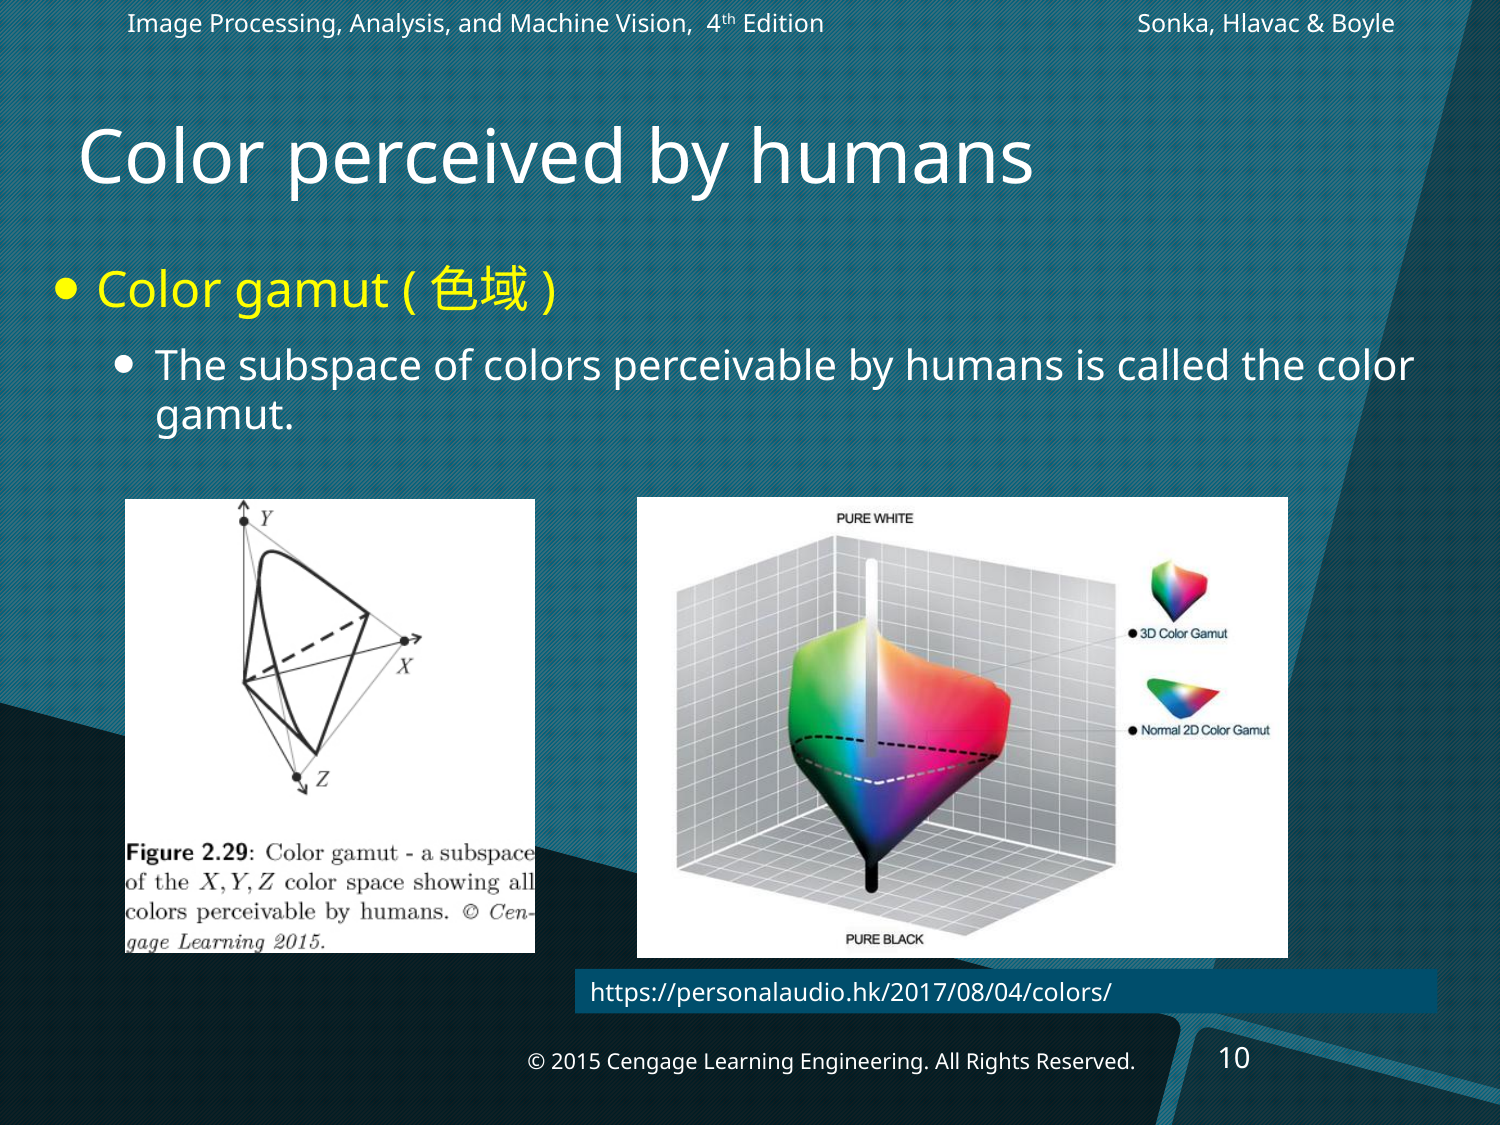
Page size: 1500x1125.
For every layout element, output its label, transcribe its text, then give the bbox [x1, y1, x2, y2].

slide_number 10 [1202, 1024, 1463, 1094]
text_box Image Processing, Analysis, and Machine Vision, 4th Edition Sonka, Hlavac & Boyle [112, 0, 1413, 45]
picture [636, 497, 1288, 959]
footer © 2015 Cengage Learning Engineering. All Rights Reserved. [512, 1032, 1163, 1093]
title Color perceived by humans [62, 82, 1463, 225]
picture [124, 499, 536, 953]
list Color gamut (色域) The subspace of colors perceivable by humans is called the color gamut. [37, 249, 1438, 1007]
text_box https://personalaudio.hk/2017/08/04/colors/ [575, 968, 1438, 1014]
